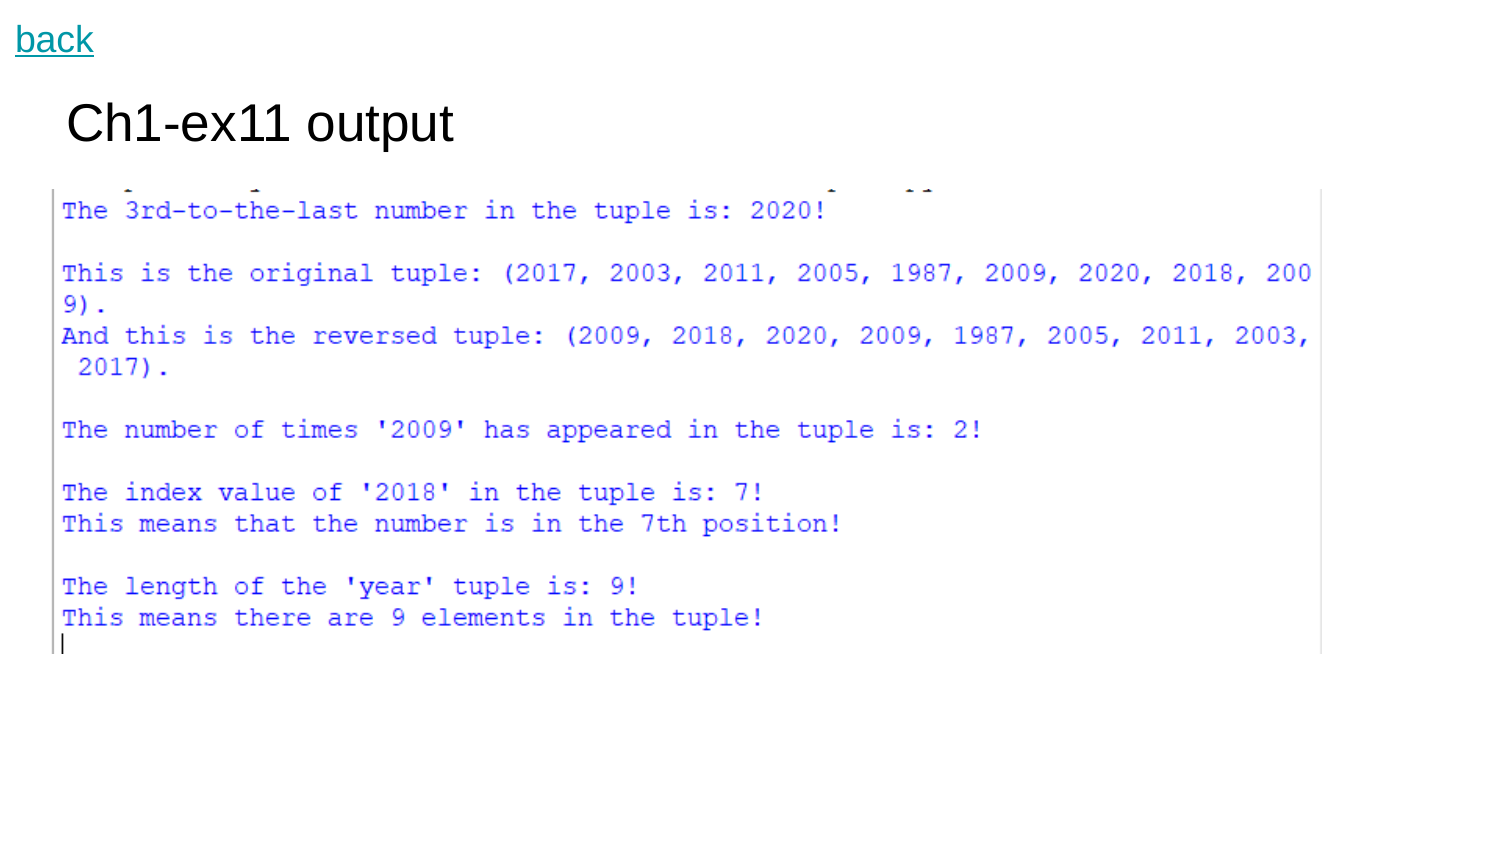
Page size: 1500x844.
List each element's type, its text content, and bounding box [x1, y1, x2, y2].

picture [50, 189, 1322, 655]
text_box back [0, 0, 493, 75]
title Ch1-ex11 output [51, 72, 1449, 167]
